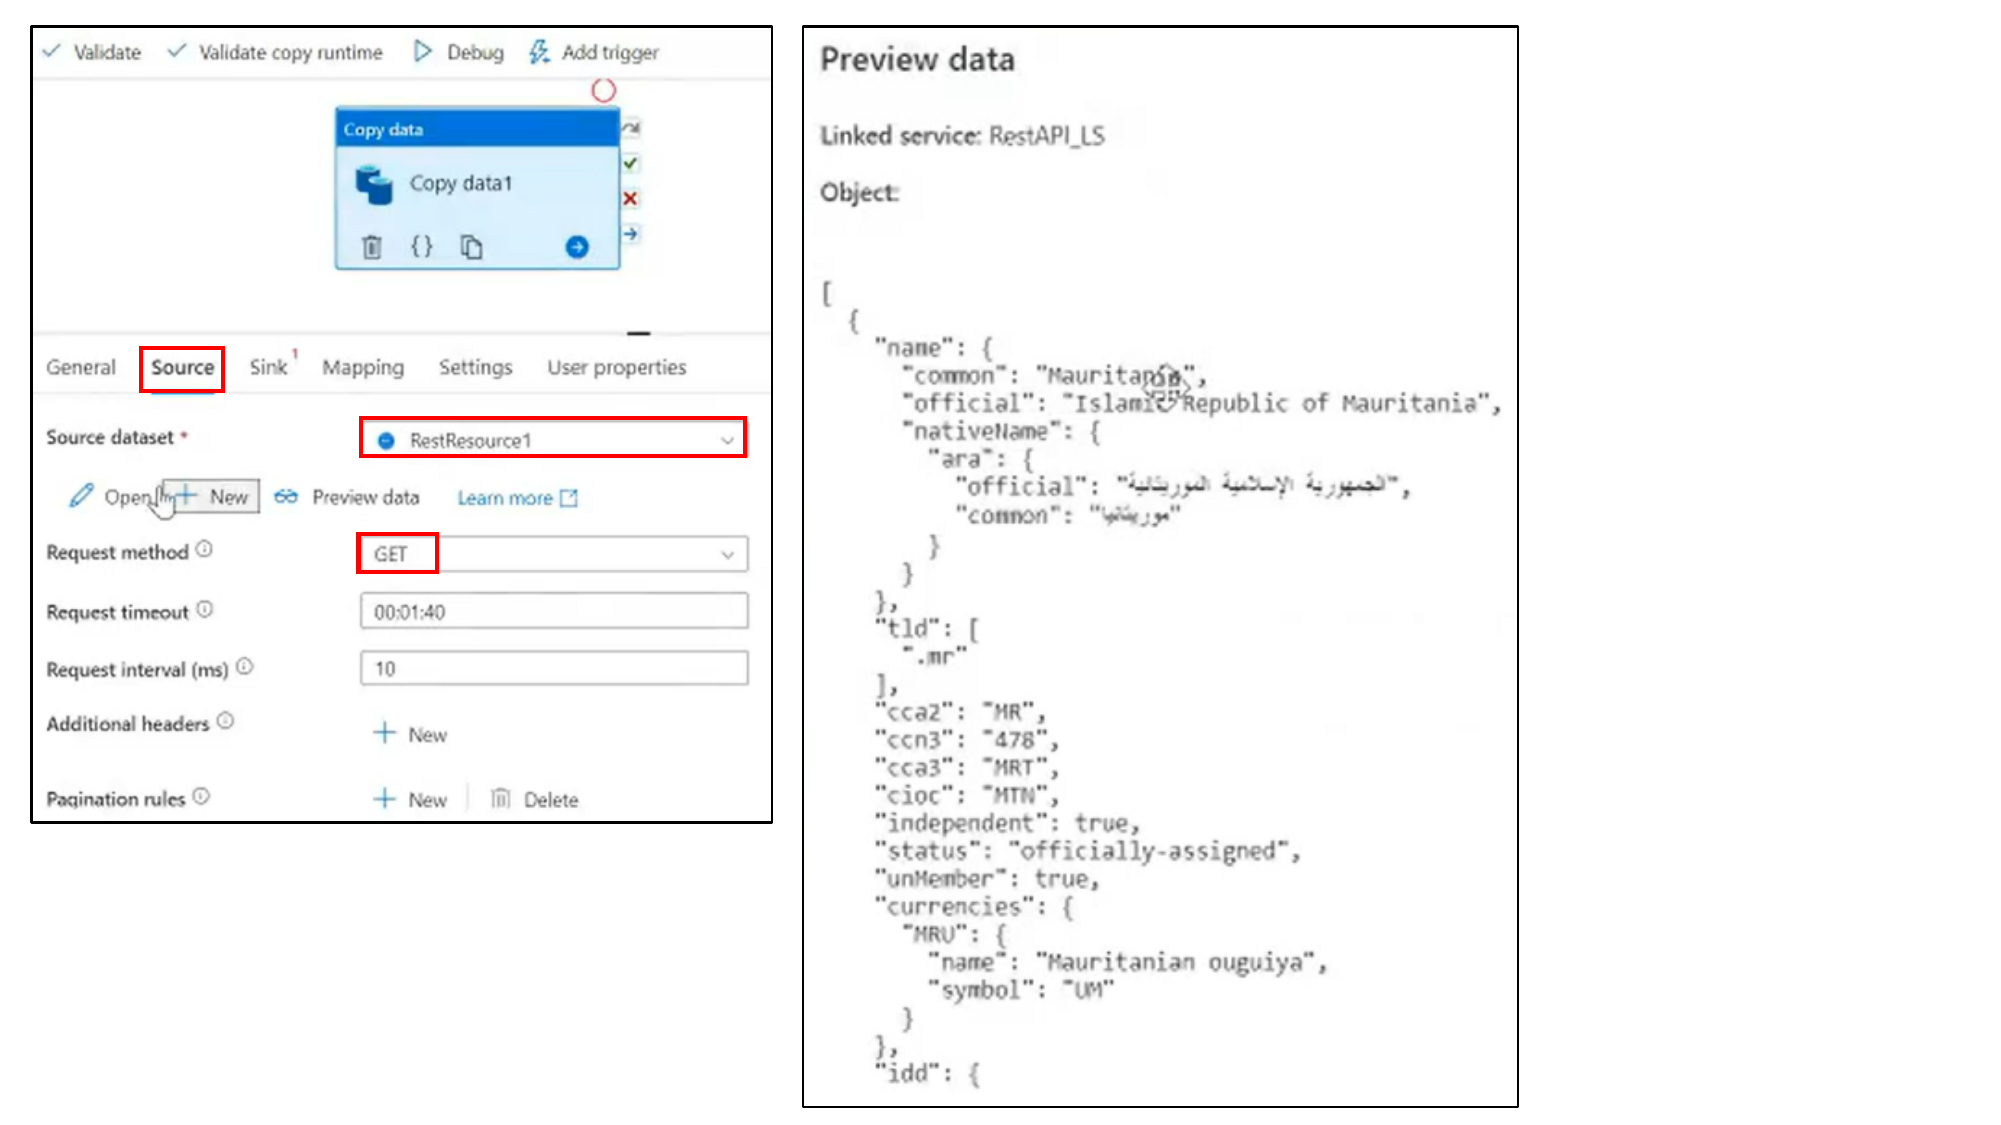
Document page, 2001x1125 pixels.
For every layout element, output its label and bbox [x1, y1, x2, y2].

picture [804, 27, 1517, 1106]
picture [32, 27, 771, 821]
